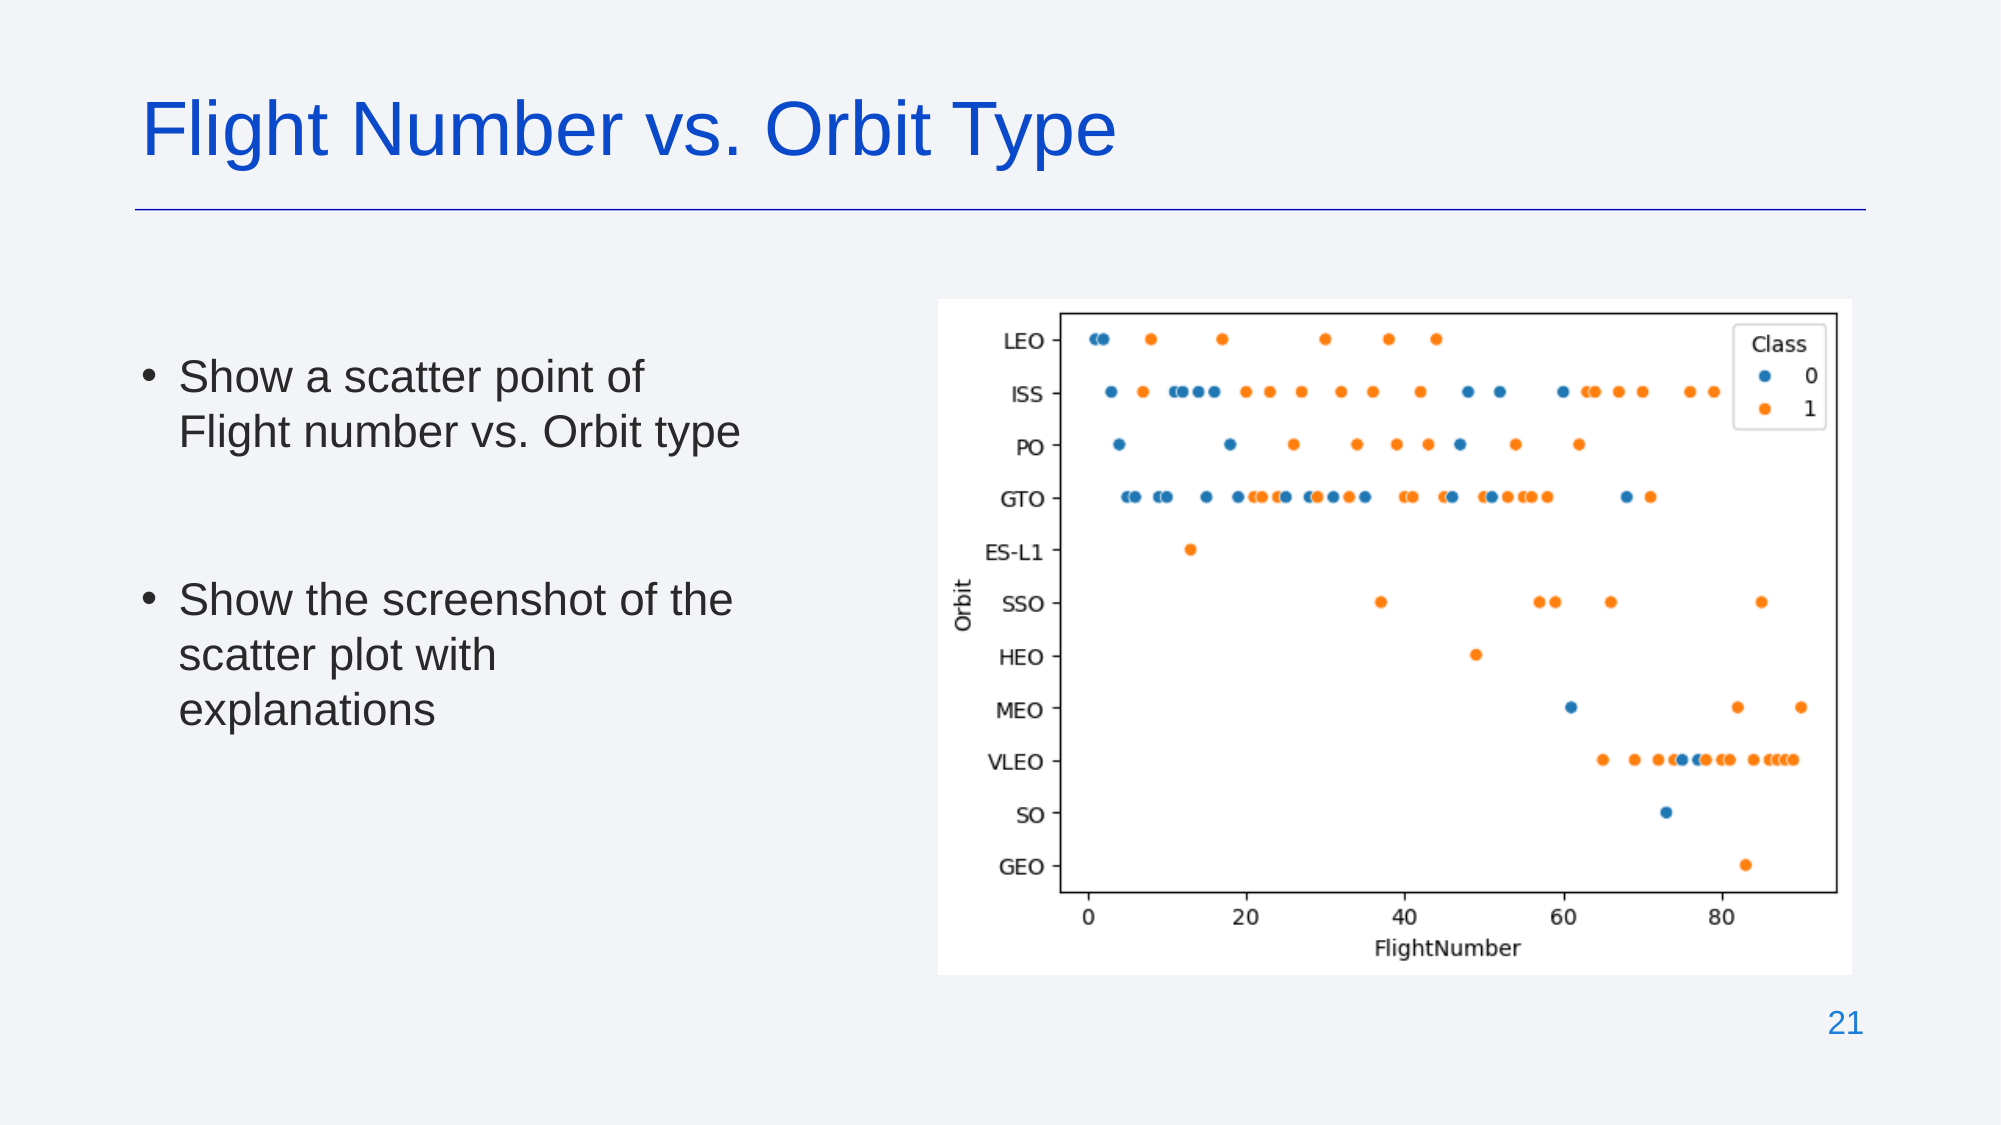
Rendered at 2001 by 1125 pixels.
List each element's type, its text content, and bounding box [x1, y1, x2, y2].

picture [0, 0, 2001, 1125]
slide_number ‹#› [1429, 988, 1880, 1055]
list Show a scatter point of Flight number vs. Orbit type Show the screenshot of the scatter plot with explanations [126, 339, 772, 965]
text_box Flight Number vs. Orbit Type [126, 88, 1852, 179]
